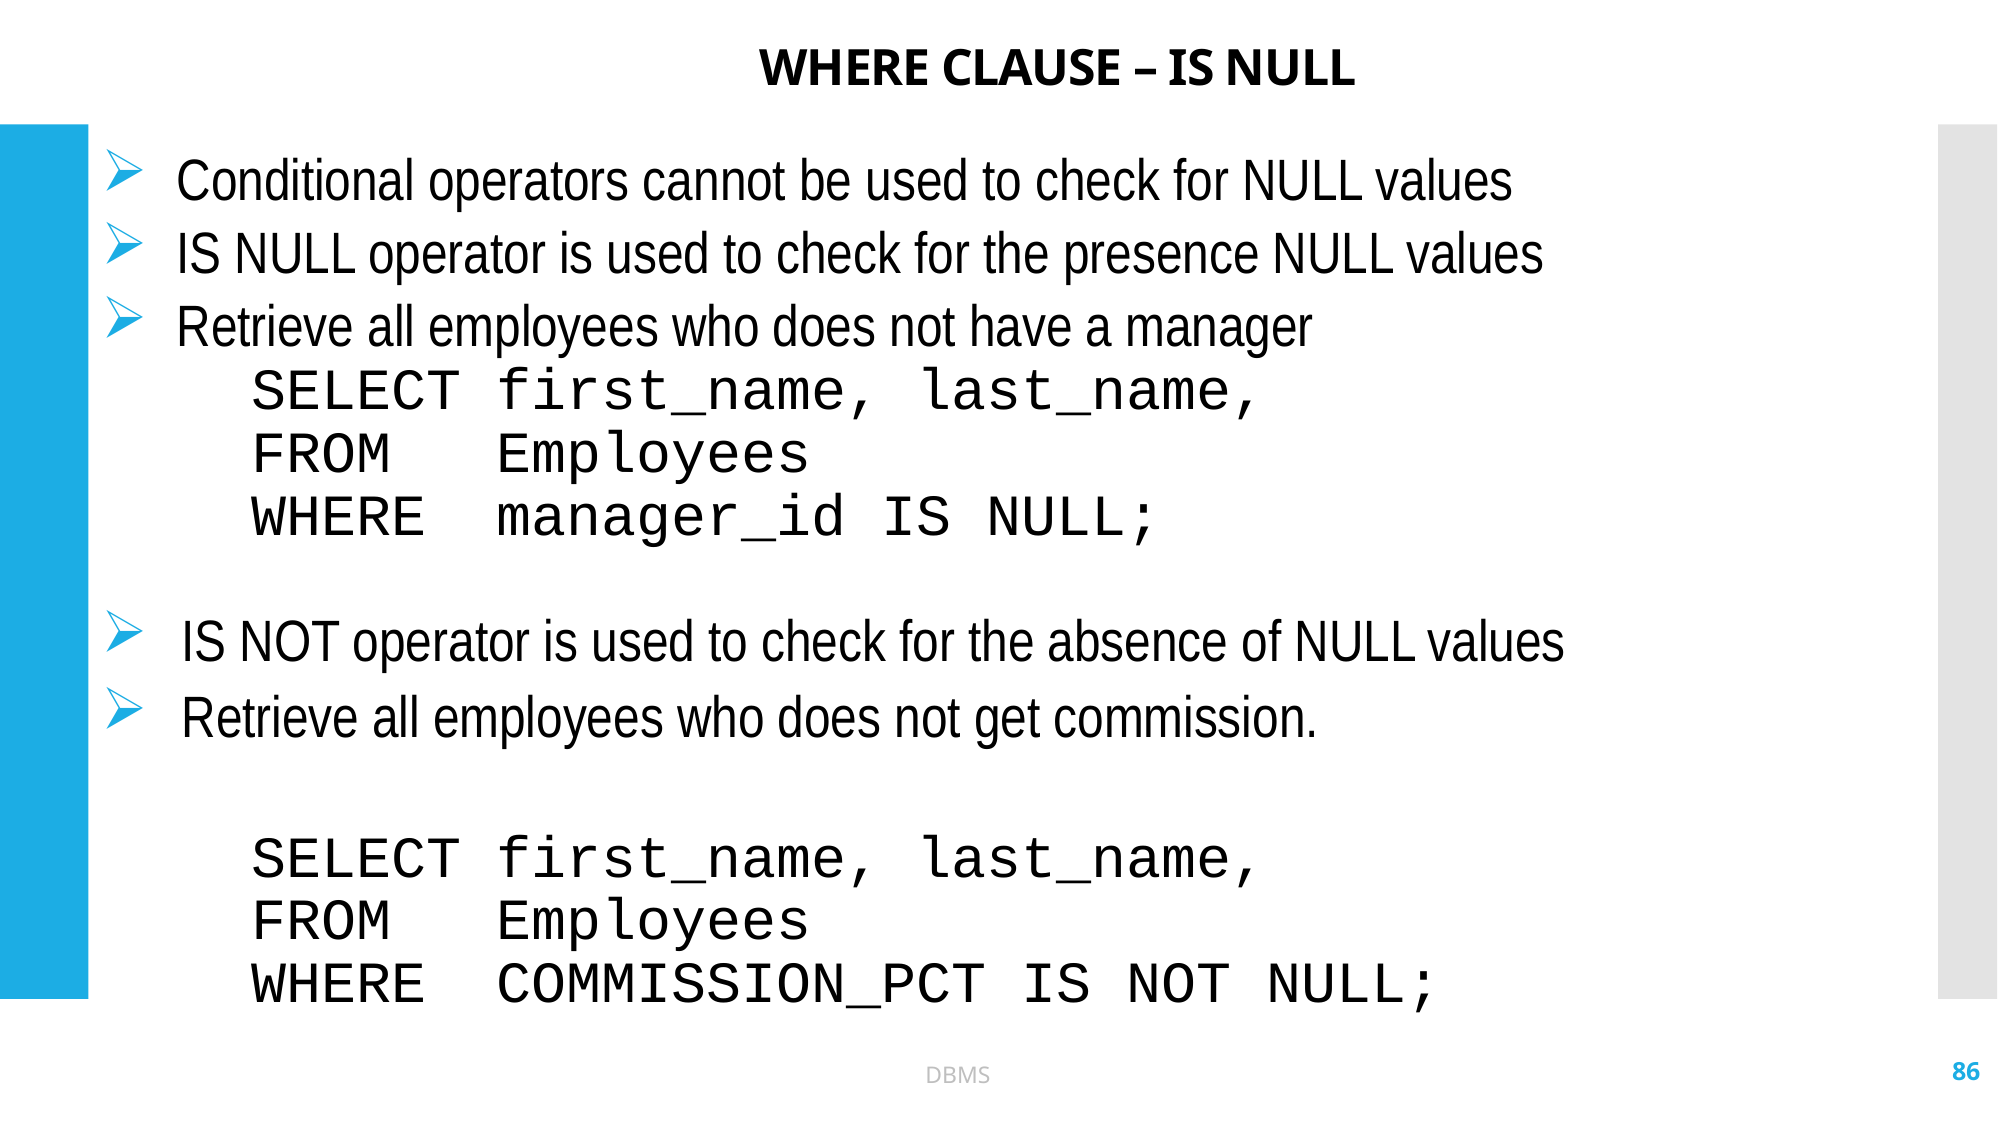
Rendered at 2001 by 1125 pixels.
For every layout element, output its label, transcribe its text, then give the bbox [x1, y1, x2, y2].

footer DBMS [473, 1046, 1443, 1107]
title WHERE CLAUSE – IS NULL [275, 35, 1842, 96]
list Conditional operators cannot be used to check for NULL values IS NULL operator is used to check for the presence NULL values Retrieve all employees who does not have a manager SELECT first_name, last_name, FROM Employees WHERE manager_id IS NULL; IS NOT operator is used to check for the absence of NULL values Retrieve all employees who does not get commission. SELECT first_name, last_name, FROM Employees WHERE COMMISSION_PCT IS NOT NULL; [86, 142, 1932, 990]
slide_number 86 [1744, 1042, 1996, 1103]
